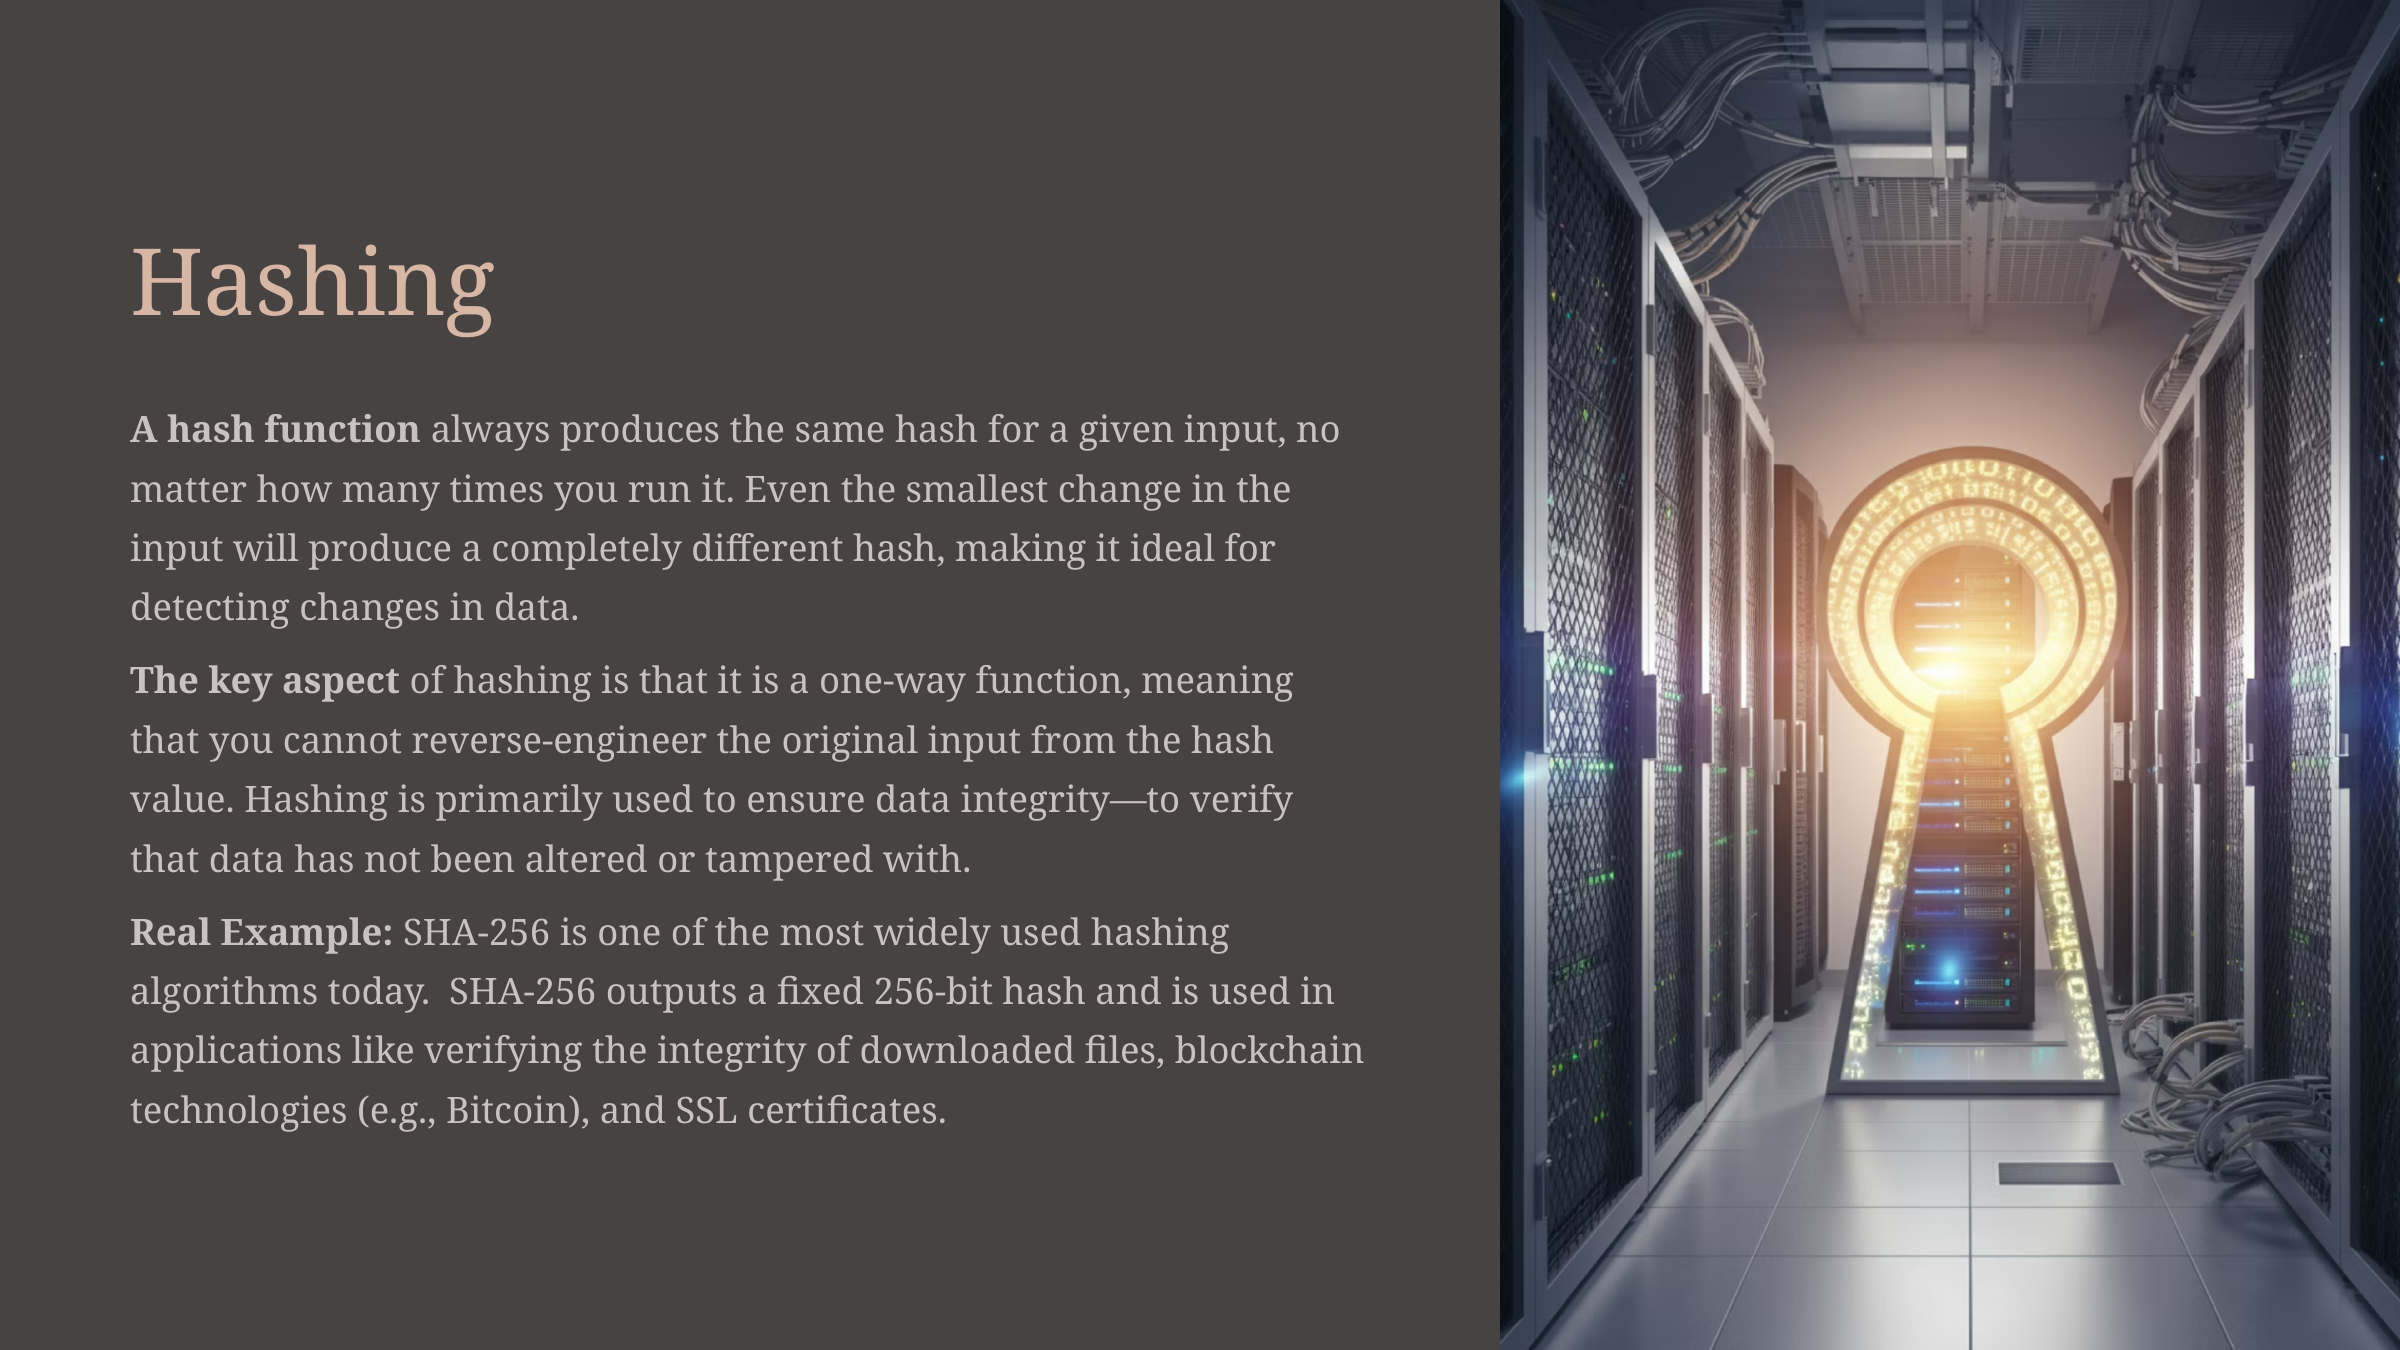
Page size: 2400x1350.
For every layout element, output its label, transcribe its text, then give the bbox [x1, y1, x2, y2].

picture [1499, 0, 2400, 1350]
text_box Real Example: SHA-256 is one of the most widely used hashing algorithms today. SHA-256 outputs a fixed 256-bit hash and is used in applications like verifying the integrity of downloaded files, blockchain technologies (e.g., Bitcoin), and SSL certificates. [130, 893, 1370, 1132]
text_box Hashing [130, 218, 1061, 335]
text_box A hash function always produces the same hash for a given input, no matter how many times you run it. Even the smallest change in the input will produce a completely different hash, making it ideal for detecting changes in data. [130, 390, 1370, 629]
text_box The key aspect of hashing is that it is a one-way function, meaning that you cannot reverse-engineer the original input from the hash value. Hashing is primarily used to ensure data integrity—to verify that data has not been altered or tampered with. [130, 641, 1370, 880]
